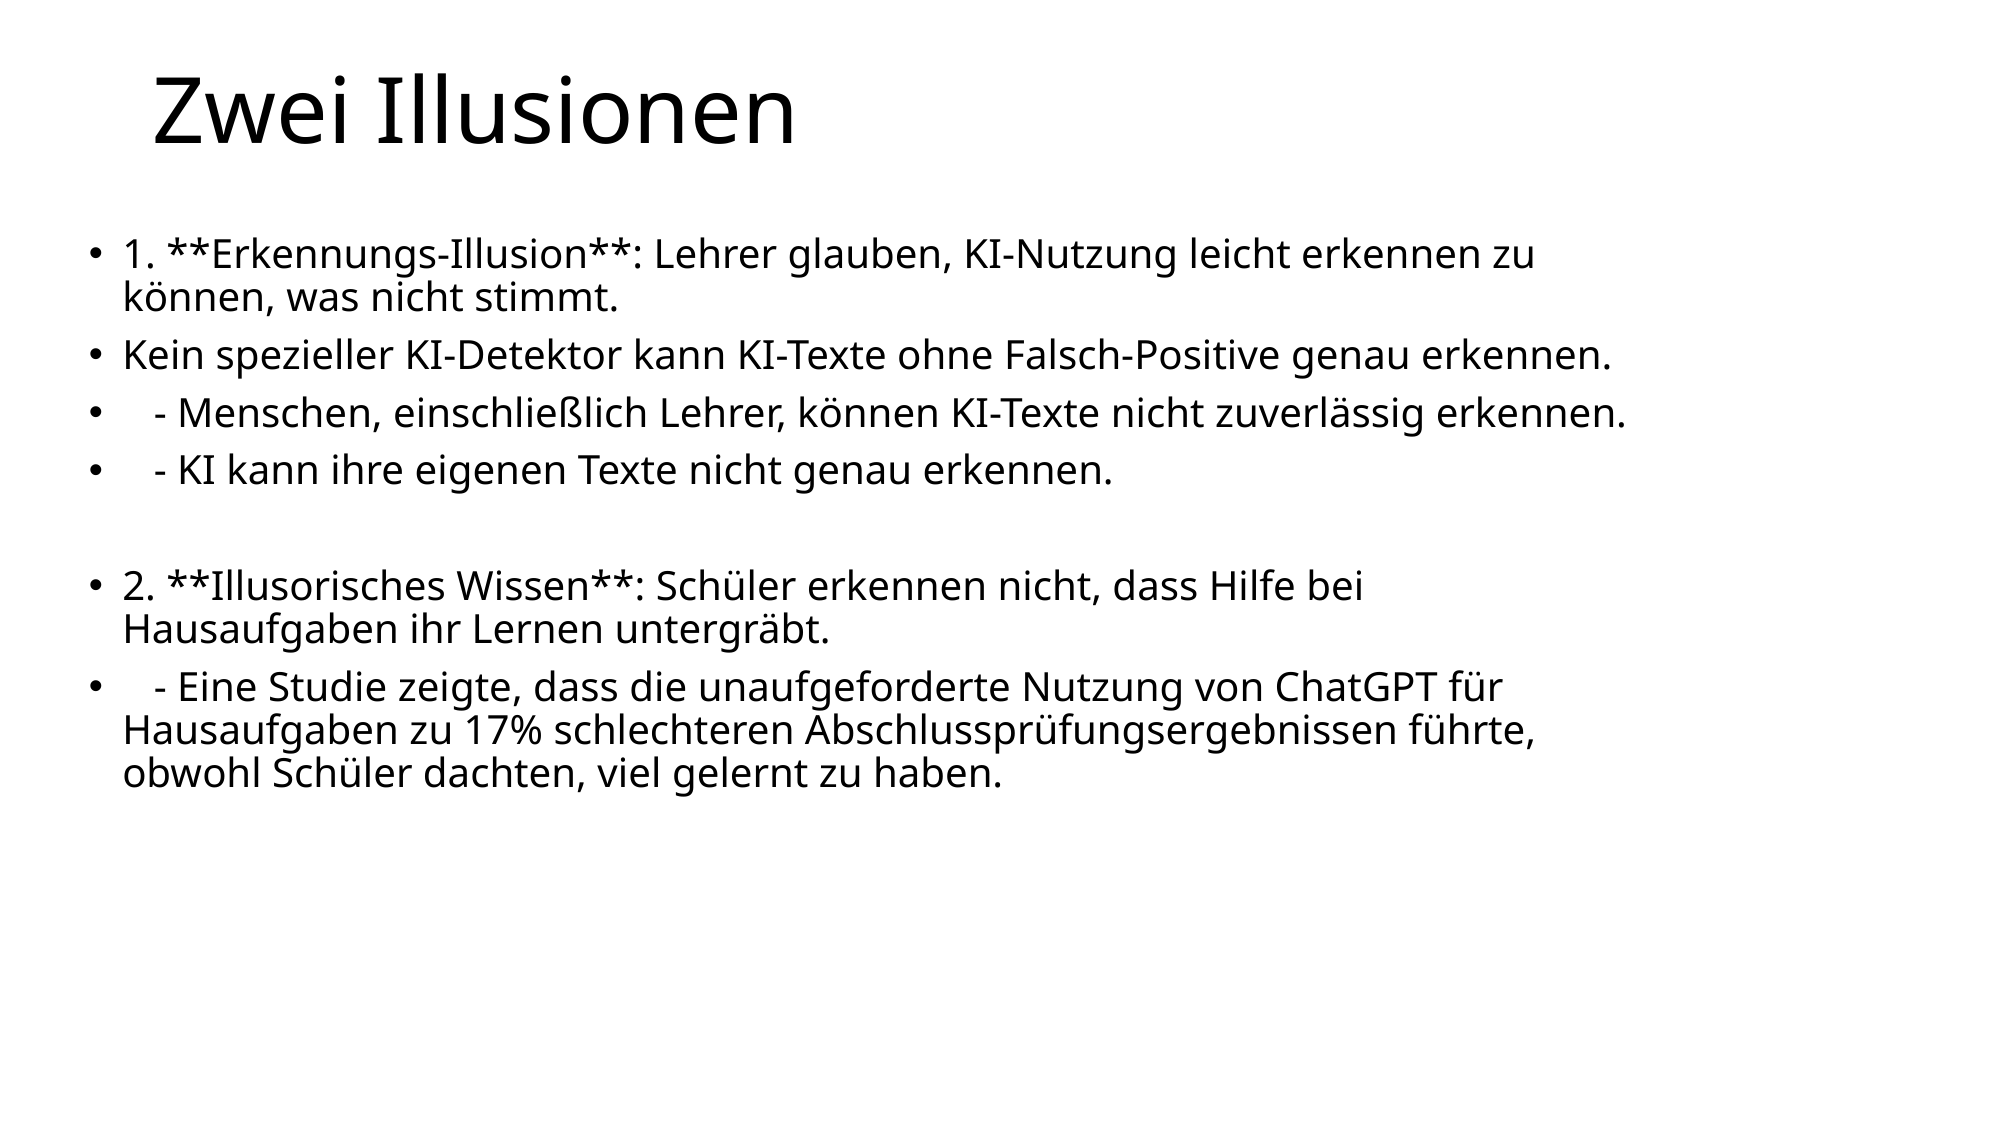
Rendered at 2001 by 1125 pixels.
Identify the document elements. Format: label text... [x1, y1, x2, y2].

list 1. **Erkennungs-Illusion**: Lehrer glauben, KI-Nutzung leicht erkennen zu können, was nicht stimmt. Kein spezieller KI-Detektor kann KI-Texte ohne Falsch-Positive genau erkennen. - Menschen, einschließlich Lehrer, können KI-Texte nicht zuverlässig erkennen. - KI kann ihre eigenen Texte nicht genau erkennen. 2. **Illusorisches Wissen**: Schüler erkennen nicht, dass Hilfe bei Hausaufgaben ihr Lernen untergräbt. - Eine Studie zeigte, dass die unaufgeforderte Nutzung von ChatGPT für Hausaufgaben zu 17% schlechteren Abschlussprüfungsergebnissen führte, obwohl Schüler dachten, viel gelernt zu haben. [73, 226, 1647, 886]
title Zwei Illusionen [137, 59, 1863, 278]
